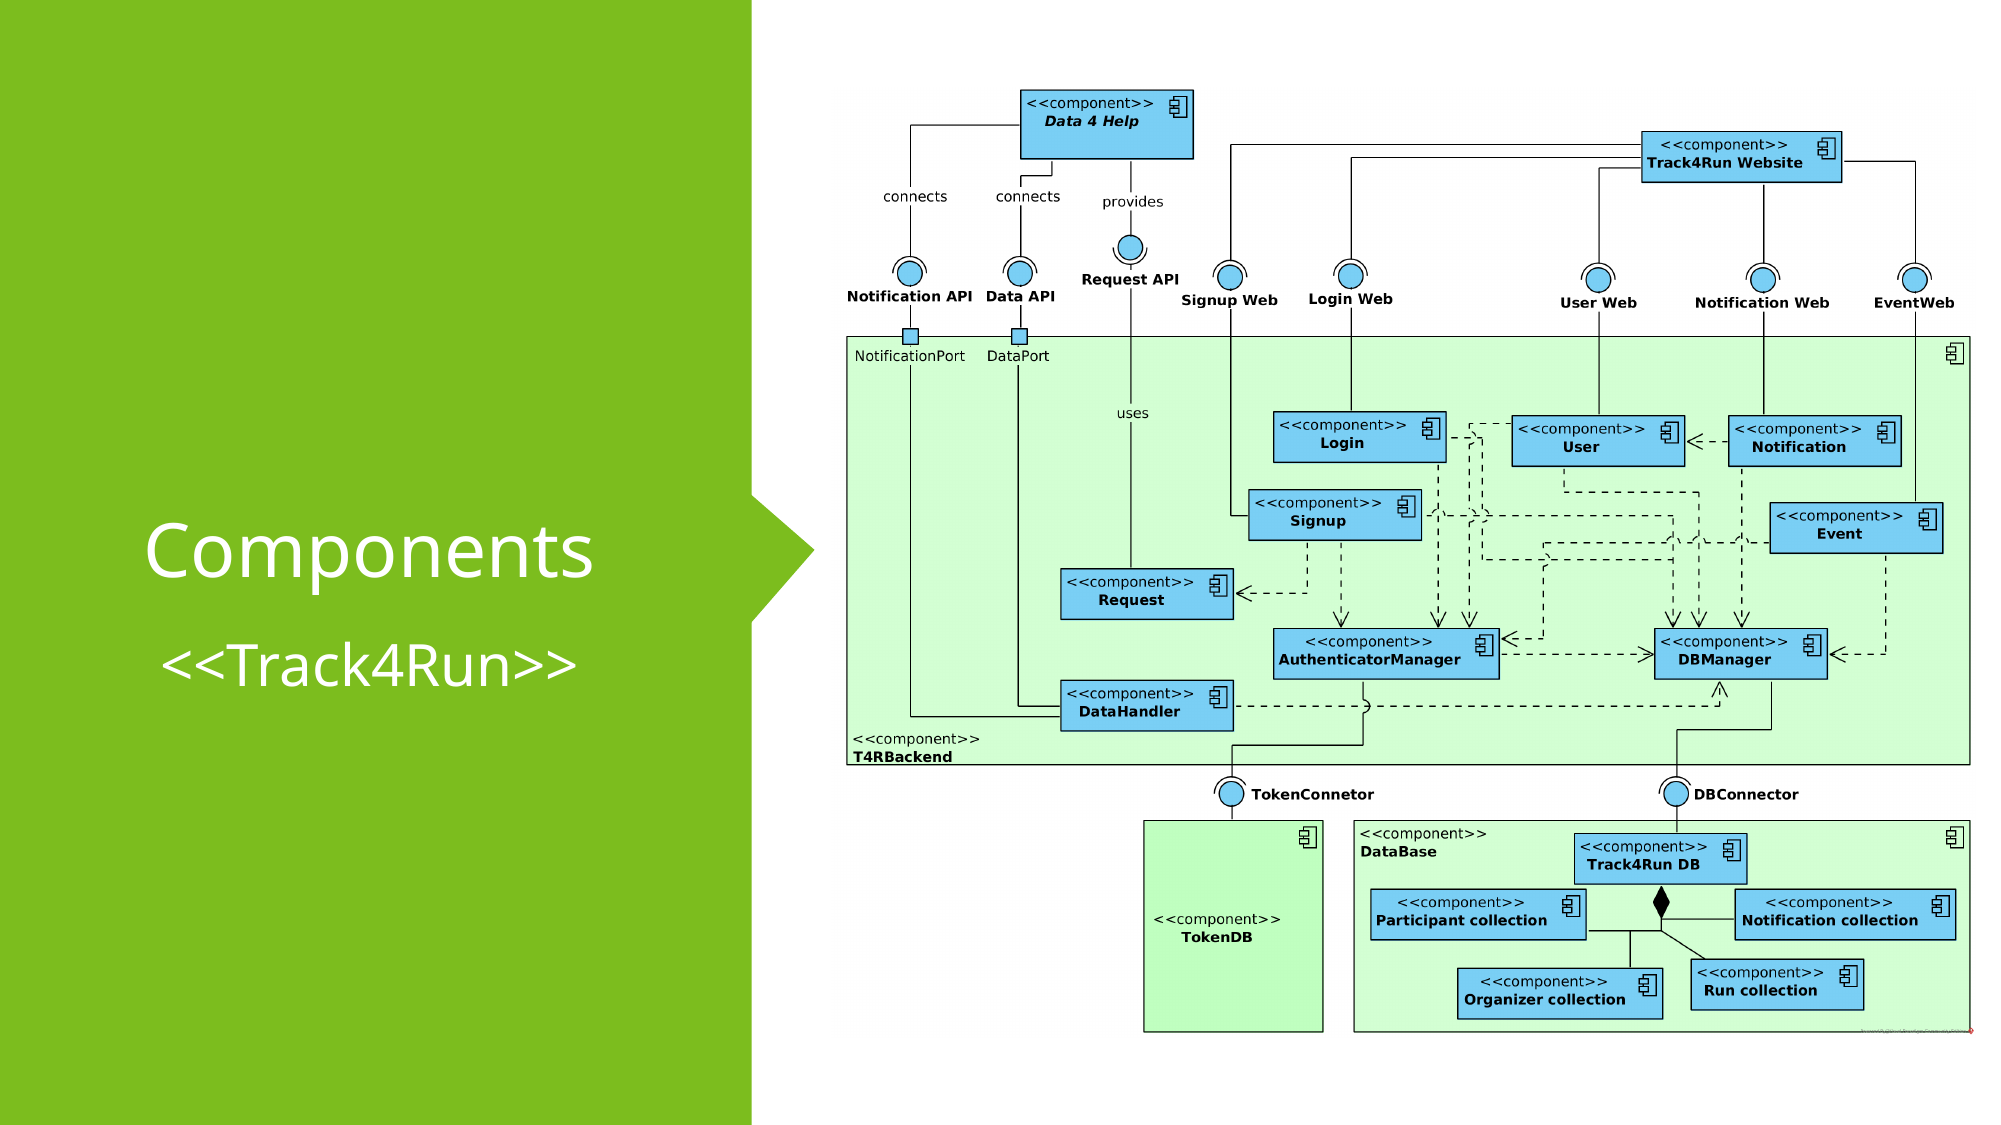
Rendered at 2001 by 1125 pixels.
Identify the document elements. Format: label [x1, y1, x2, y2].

picture [831, 87, 1977, 1038]
text_box [0, 0, 792, 1125]
